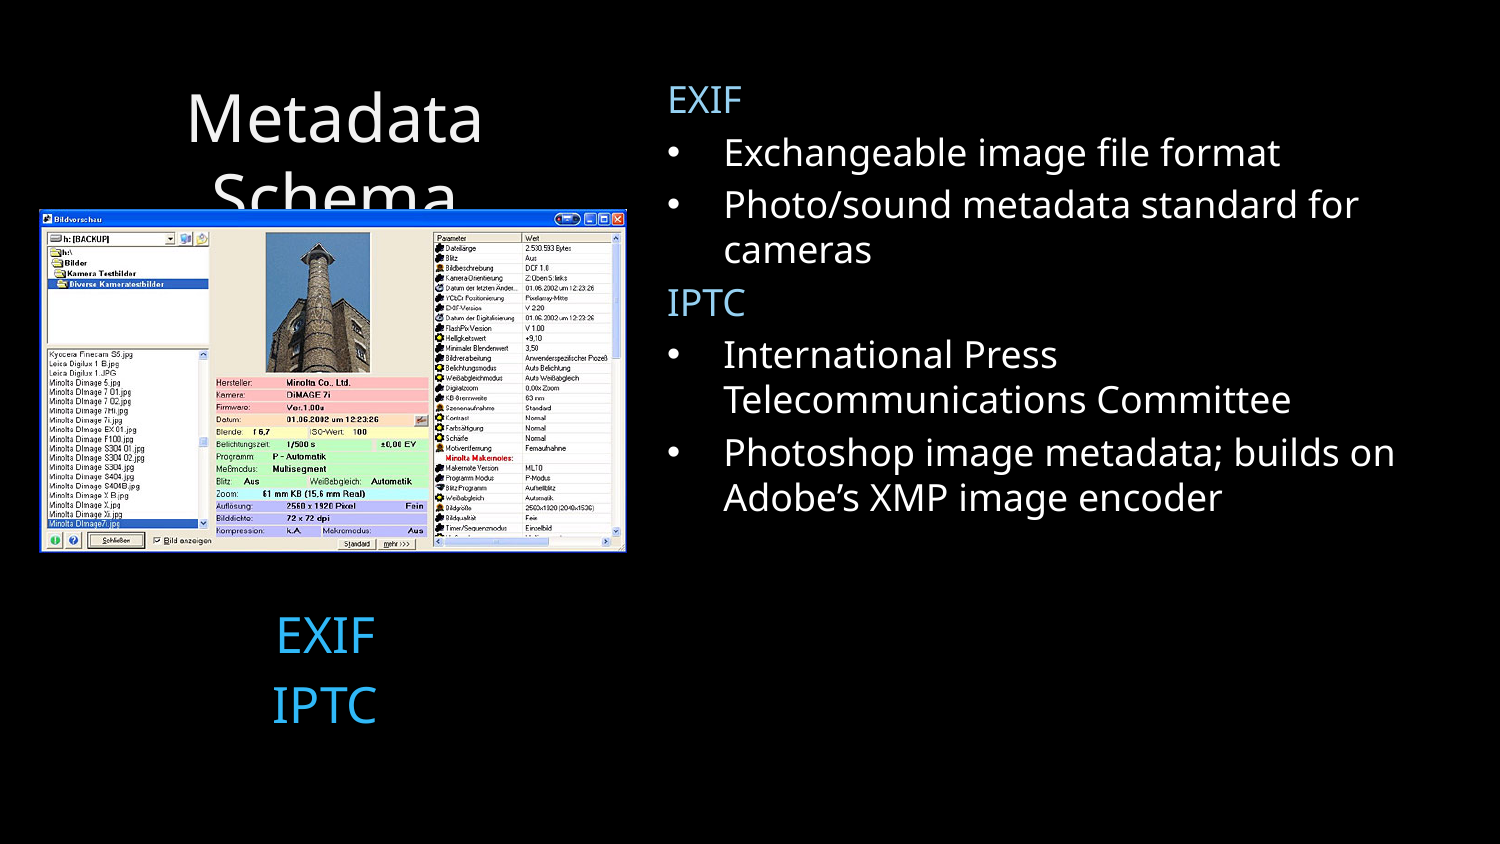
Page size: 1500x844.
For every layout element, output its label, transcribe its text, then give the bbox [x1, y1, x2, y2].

list EXIF Exchangeable image file format Photo/sound metadata standard for cameras IPTC International Press Telecommunications Committee Photoshop image metadata; builds on Adobe’s XMP image encoder [652, 68, 1434, 786]
picture [39, 209, 627, 554]
text_box Metadata Schema [39, 68, 632, 210]
list EXIF IPTC [78, 595, 573, 767]
